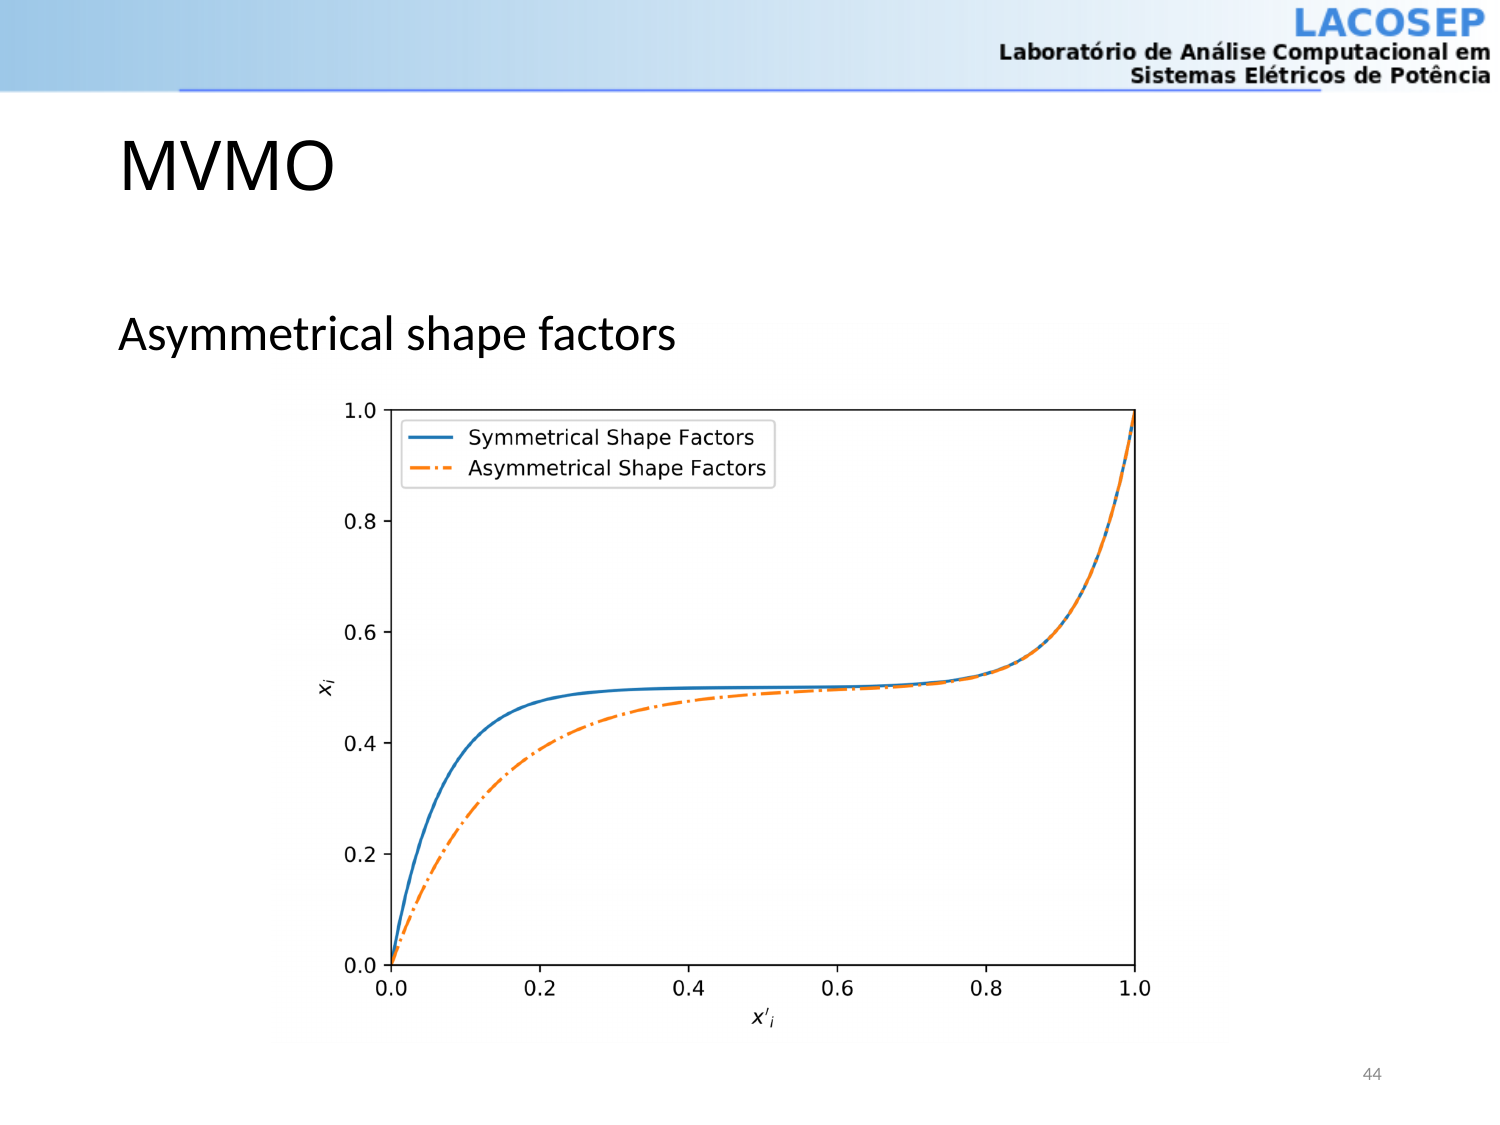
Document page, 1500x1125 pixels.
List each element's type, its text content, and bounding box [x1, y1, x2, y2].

list Asymmetrical shape factors [103, 299, 1397, 1014]
slide_number 44 [1059, 1042, 1397, 1103]
title MVMO [103, 59, 1397, 278]
picture [0, 0, 1500, 1125]
